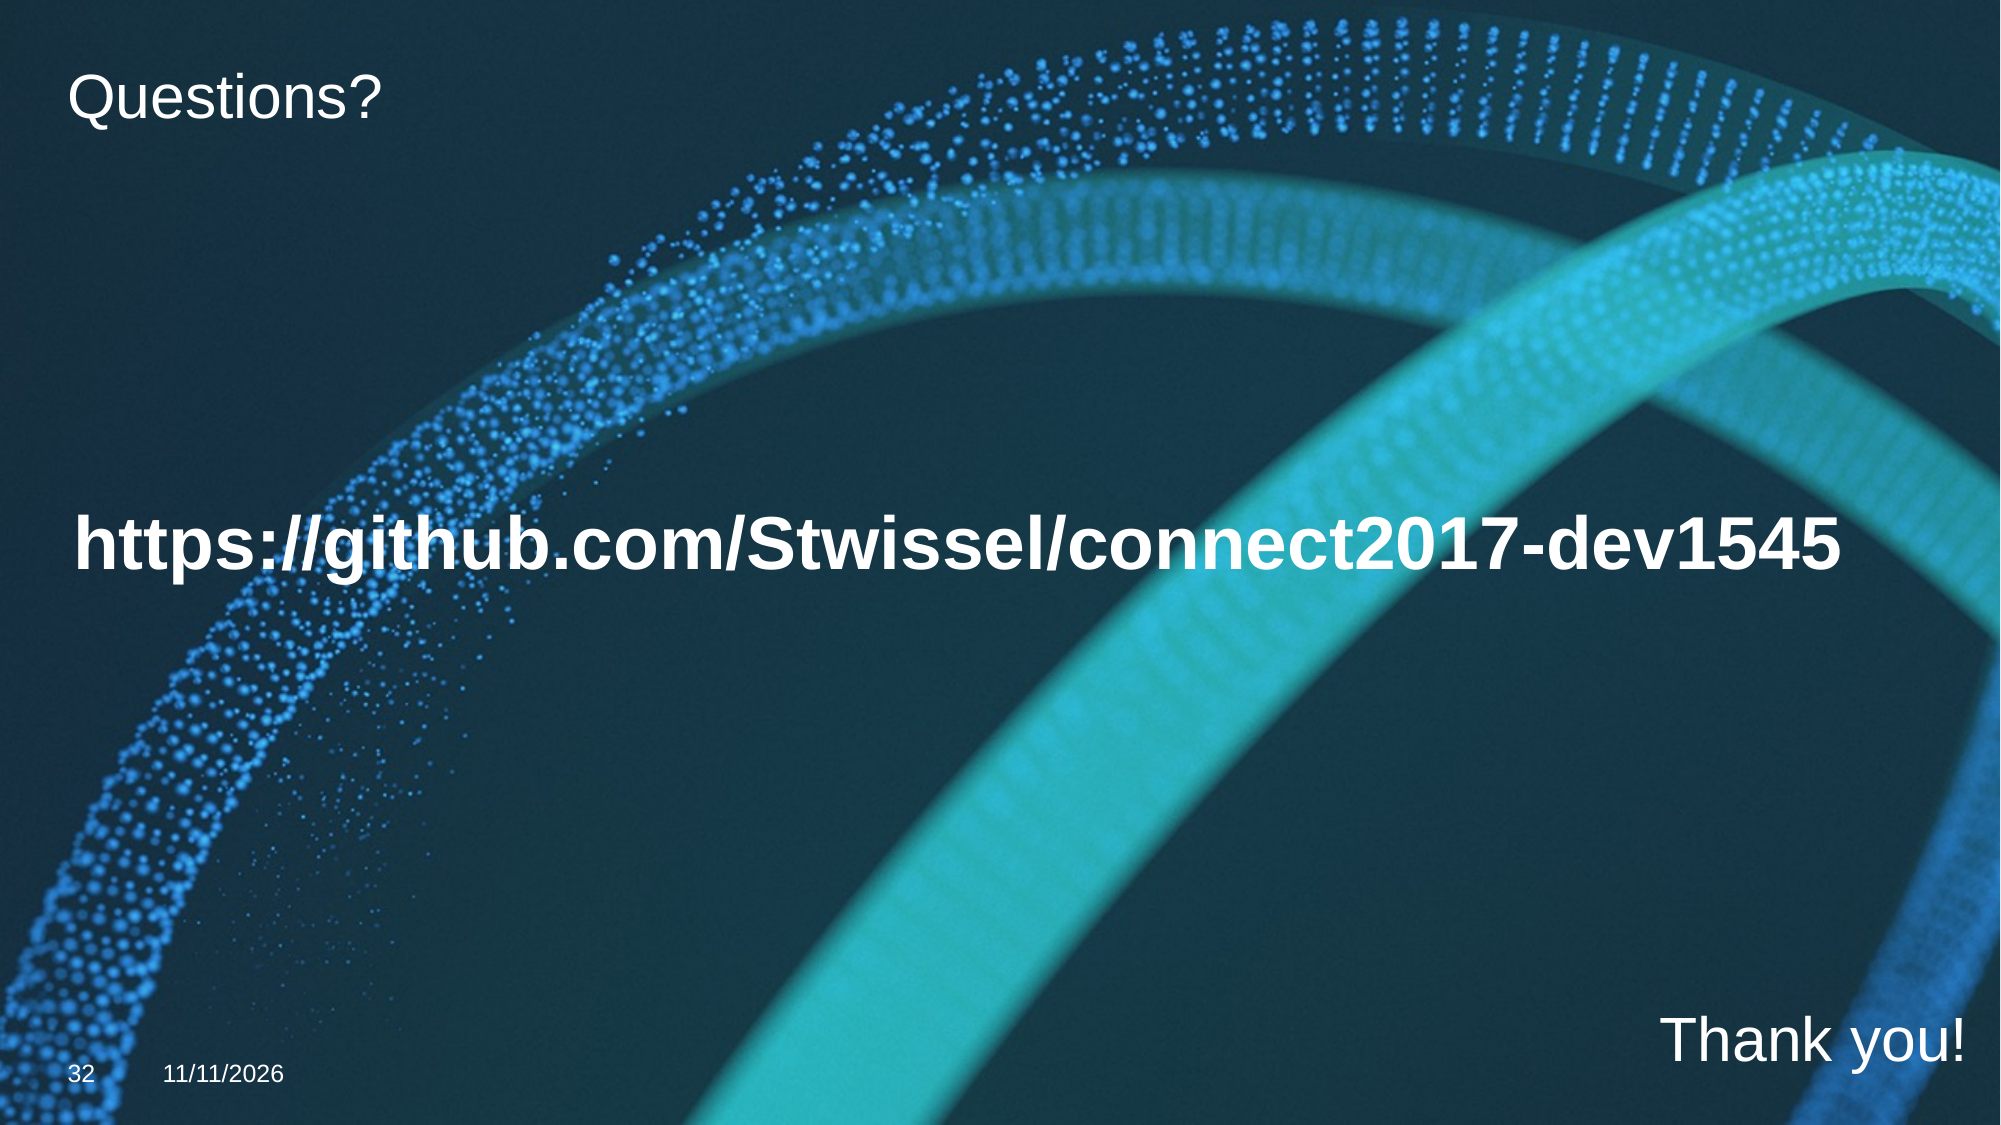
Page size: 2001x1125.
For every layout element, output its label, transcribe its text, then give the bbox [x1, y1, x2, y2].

slide_number 32 [52, 1042, 147, 1103]
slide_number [147, 1042, 598, 1103]
text_box [1706, 1043, 1857, 1125]
list Questions? [52, 56, 713, 143]
list Thank you! [1323, 999, 1984, 1086]
text_box https://github.com/Stwissel/connect2017-dev1545 [58, 493, 1880, 644]
picture [0, 0, 2001, 1125]
